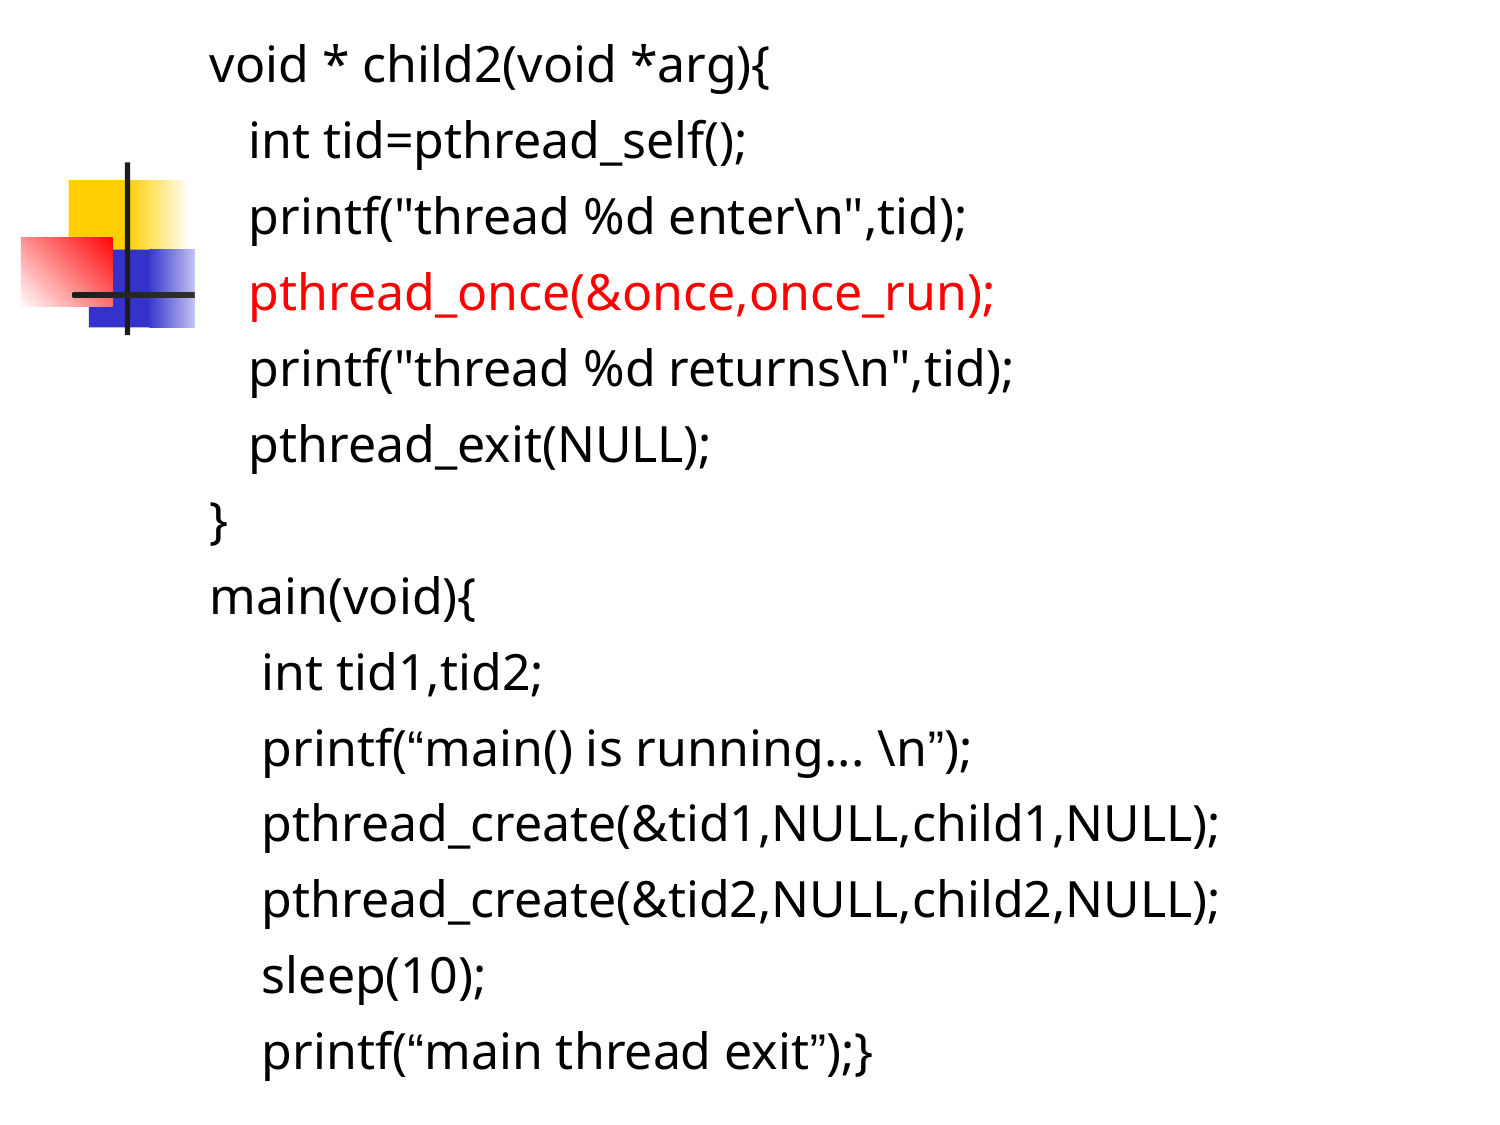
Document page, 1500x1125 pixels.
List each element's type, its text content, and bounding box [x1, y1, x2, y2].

list void * child2(void *arg){ int tid=pthread_self(); printf("thread %d enter\n",tid); pthread_once(&once,once_run); printf("thread %d returns\n",tid); pthread_exit(NULL); } main(void){ int tid1,tid2; printf(“main() is running... \n”); pthread_create(&tid1,NULL,child1,NULL); pthread_create(&tid2,NULL,child2,NULL); sleep(10); printf(“main thread exit”);} [194, 18, 1470, 1059]
